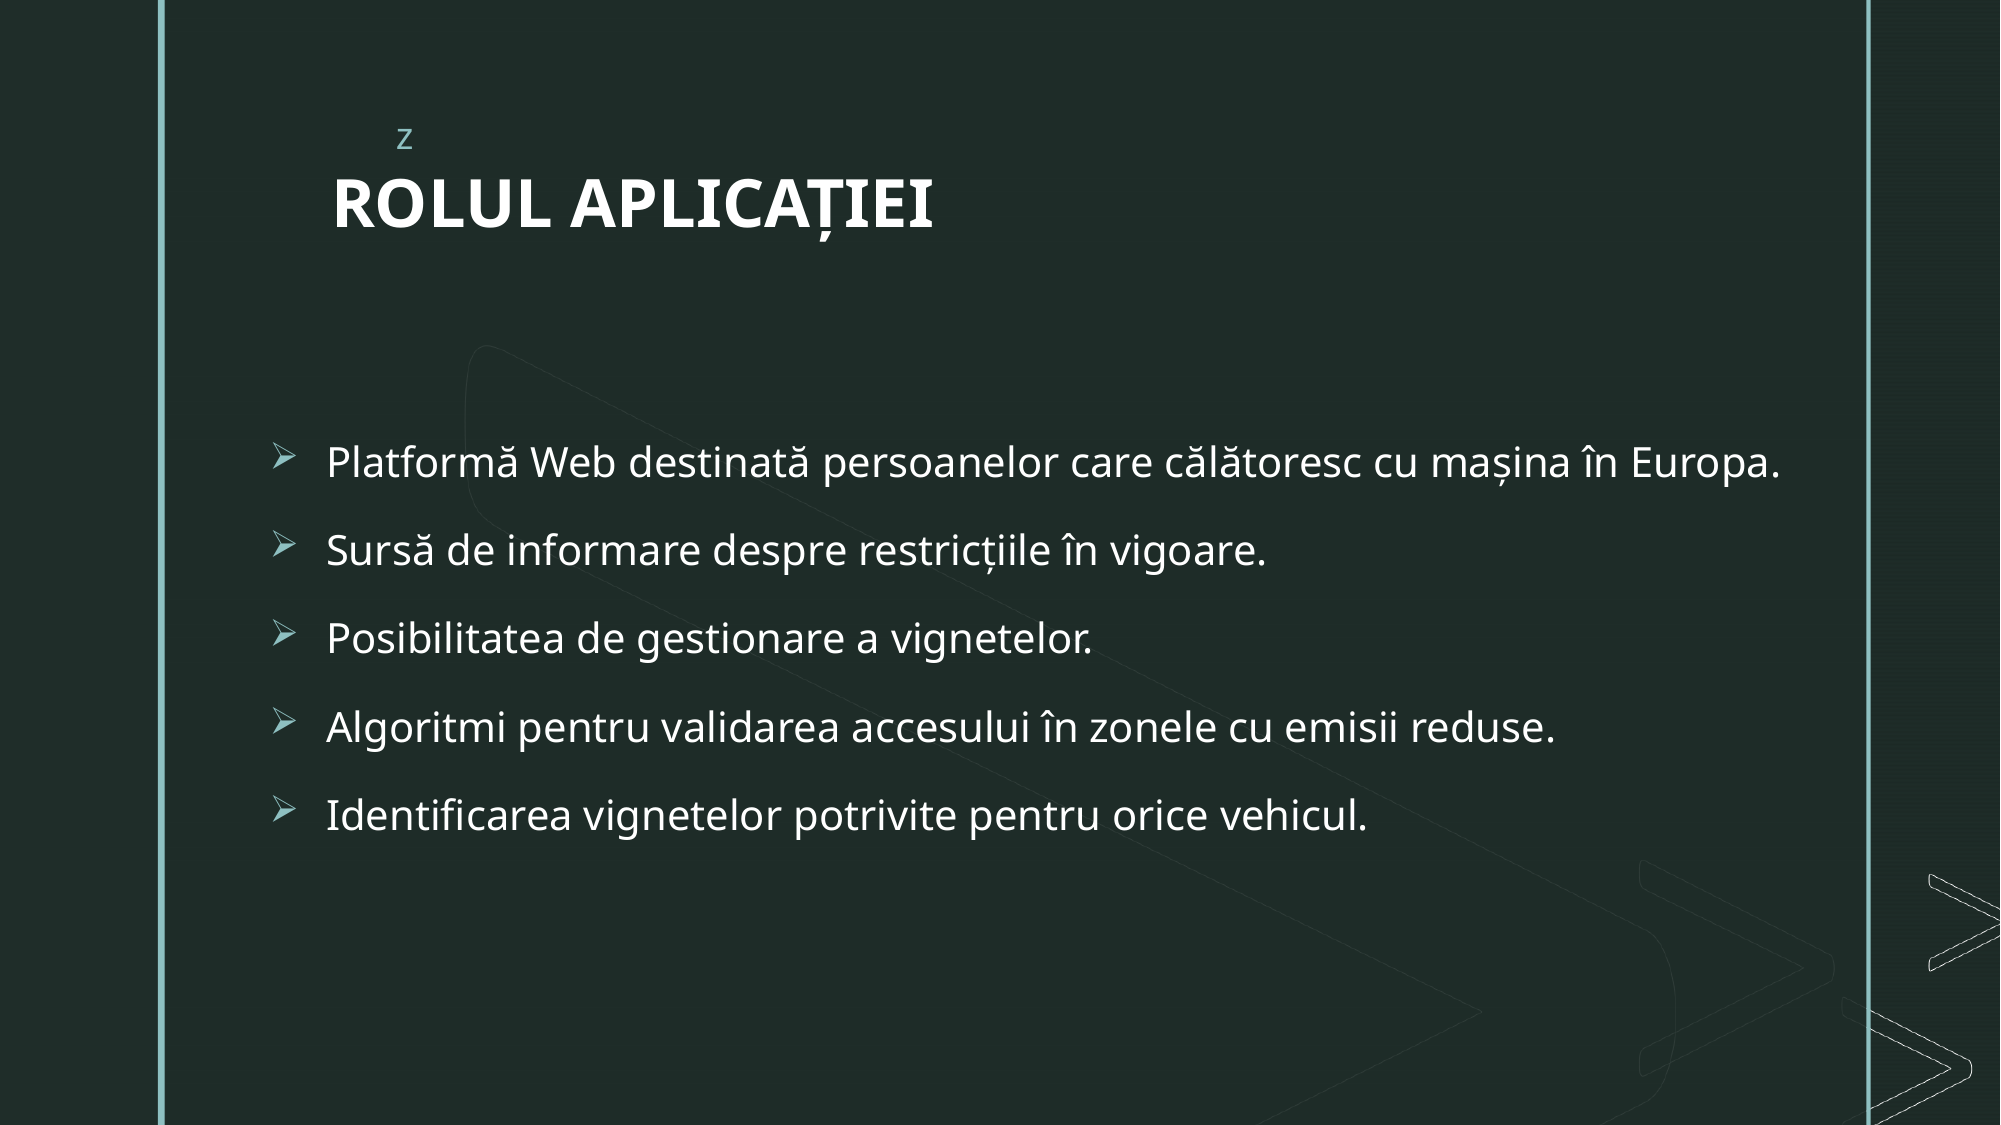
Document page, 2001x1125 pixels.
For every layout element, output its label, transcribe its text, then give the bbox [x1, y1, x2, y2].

picture [1871, 0, 2000, 1125]
title ROLUL APLICAȚIEI [315, 162, 1256, 309]
list Platformă Web destinată persoanelor care călătoresc cu mașina în Europa. Sursă de informare despre restricțiile în vigoare. Posibilitatea de gestionare a vignetelor. Algoritmi pentru validarea accesului în zonele cu emisii reduse. Identificarea vignetelor potrivite pentru orice vehicul. [254, 423, 1861, 1048]
